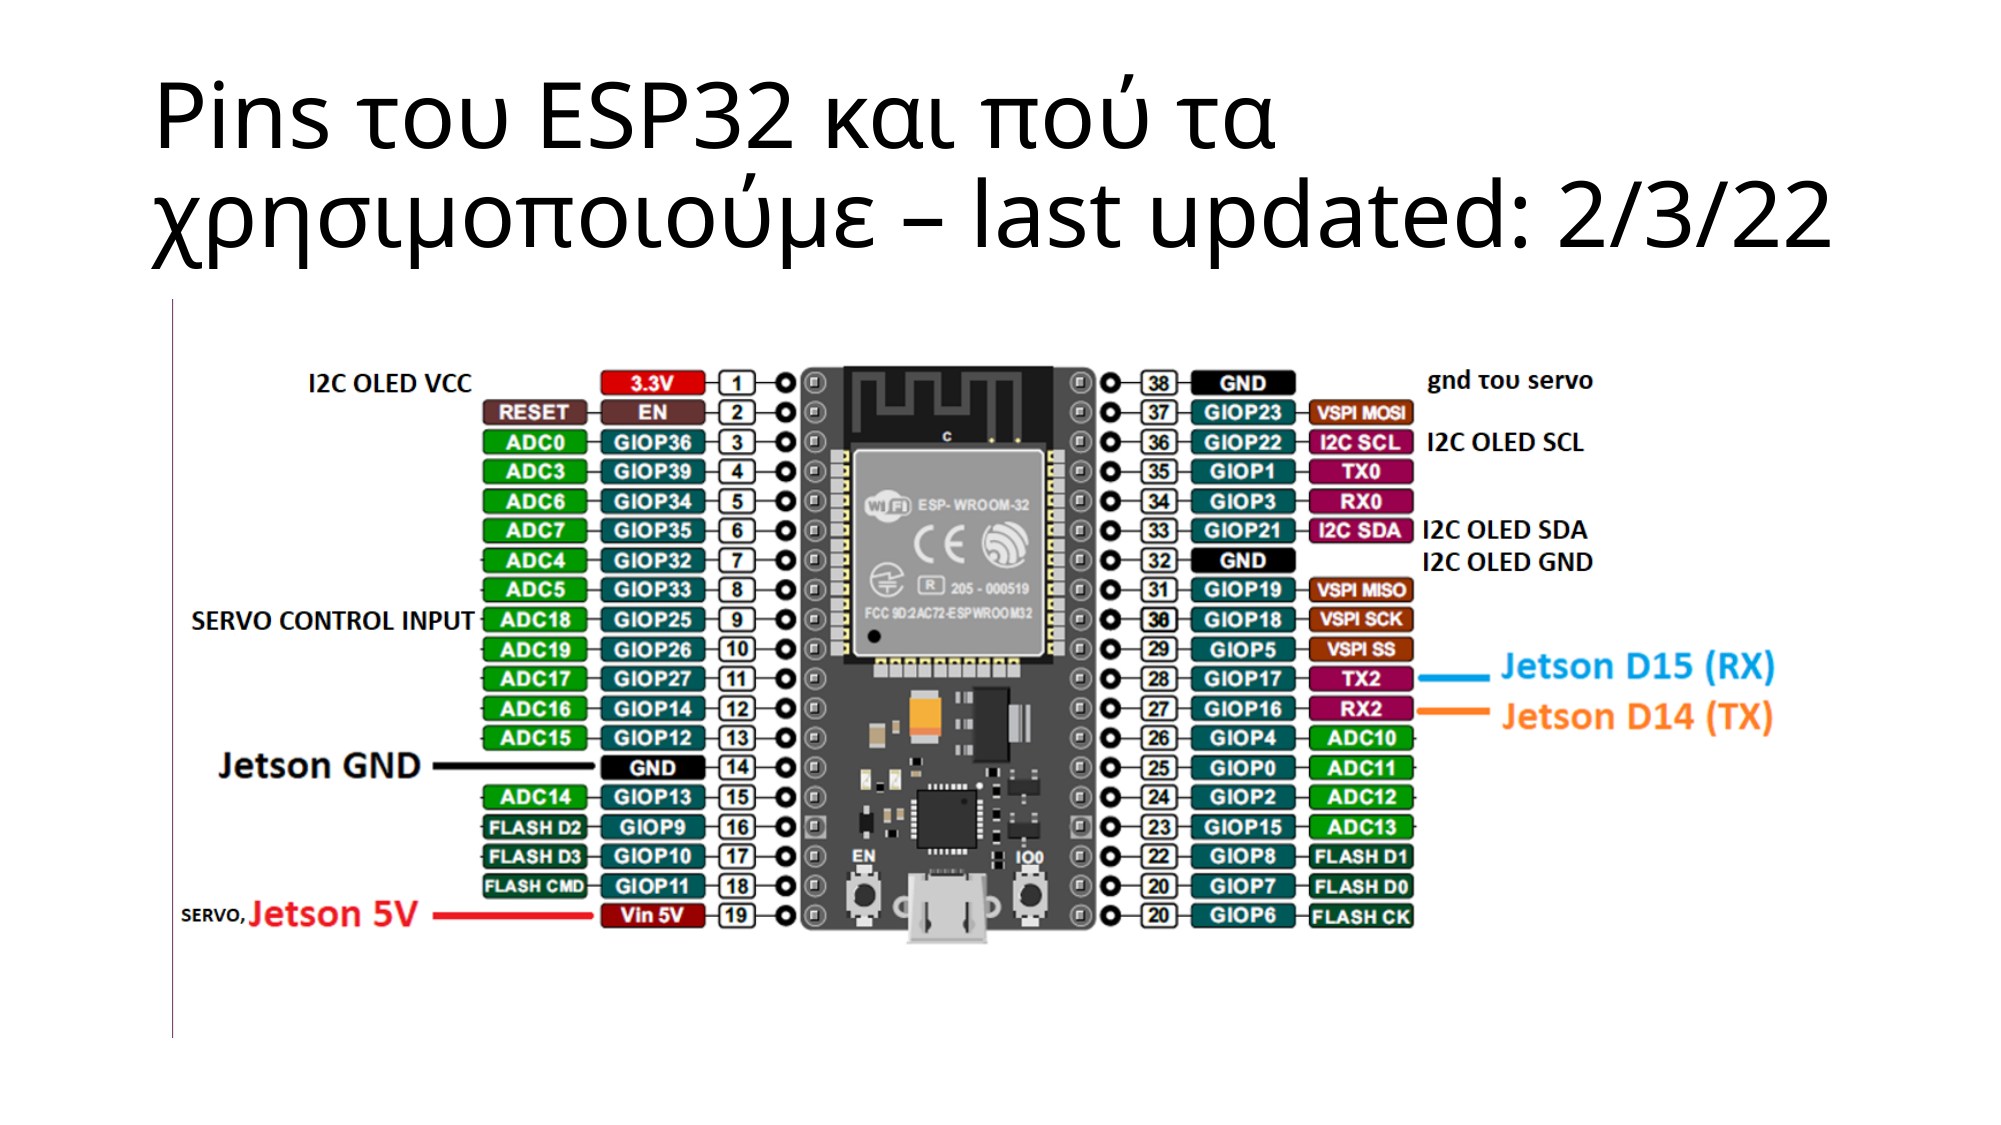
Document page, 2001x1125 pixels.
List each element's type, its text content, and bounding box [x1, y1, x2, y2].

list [172, 299, 1802, 1038]
title Pins του ESP32 και πού τα χρησιμοποιούμε – last updated: 2/3/22 [137, 59, 1863, 278]
